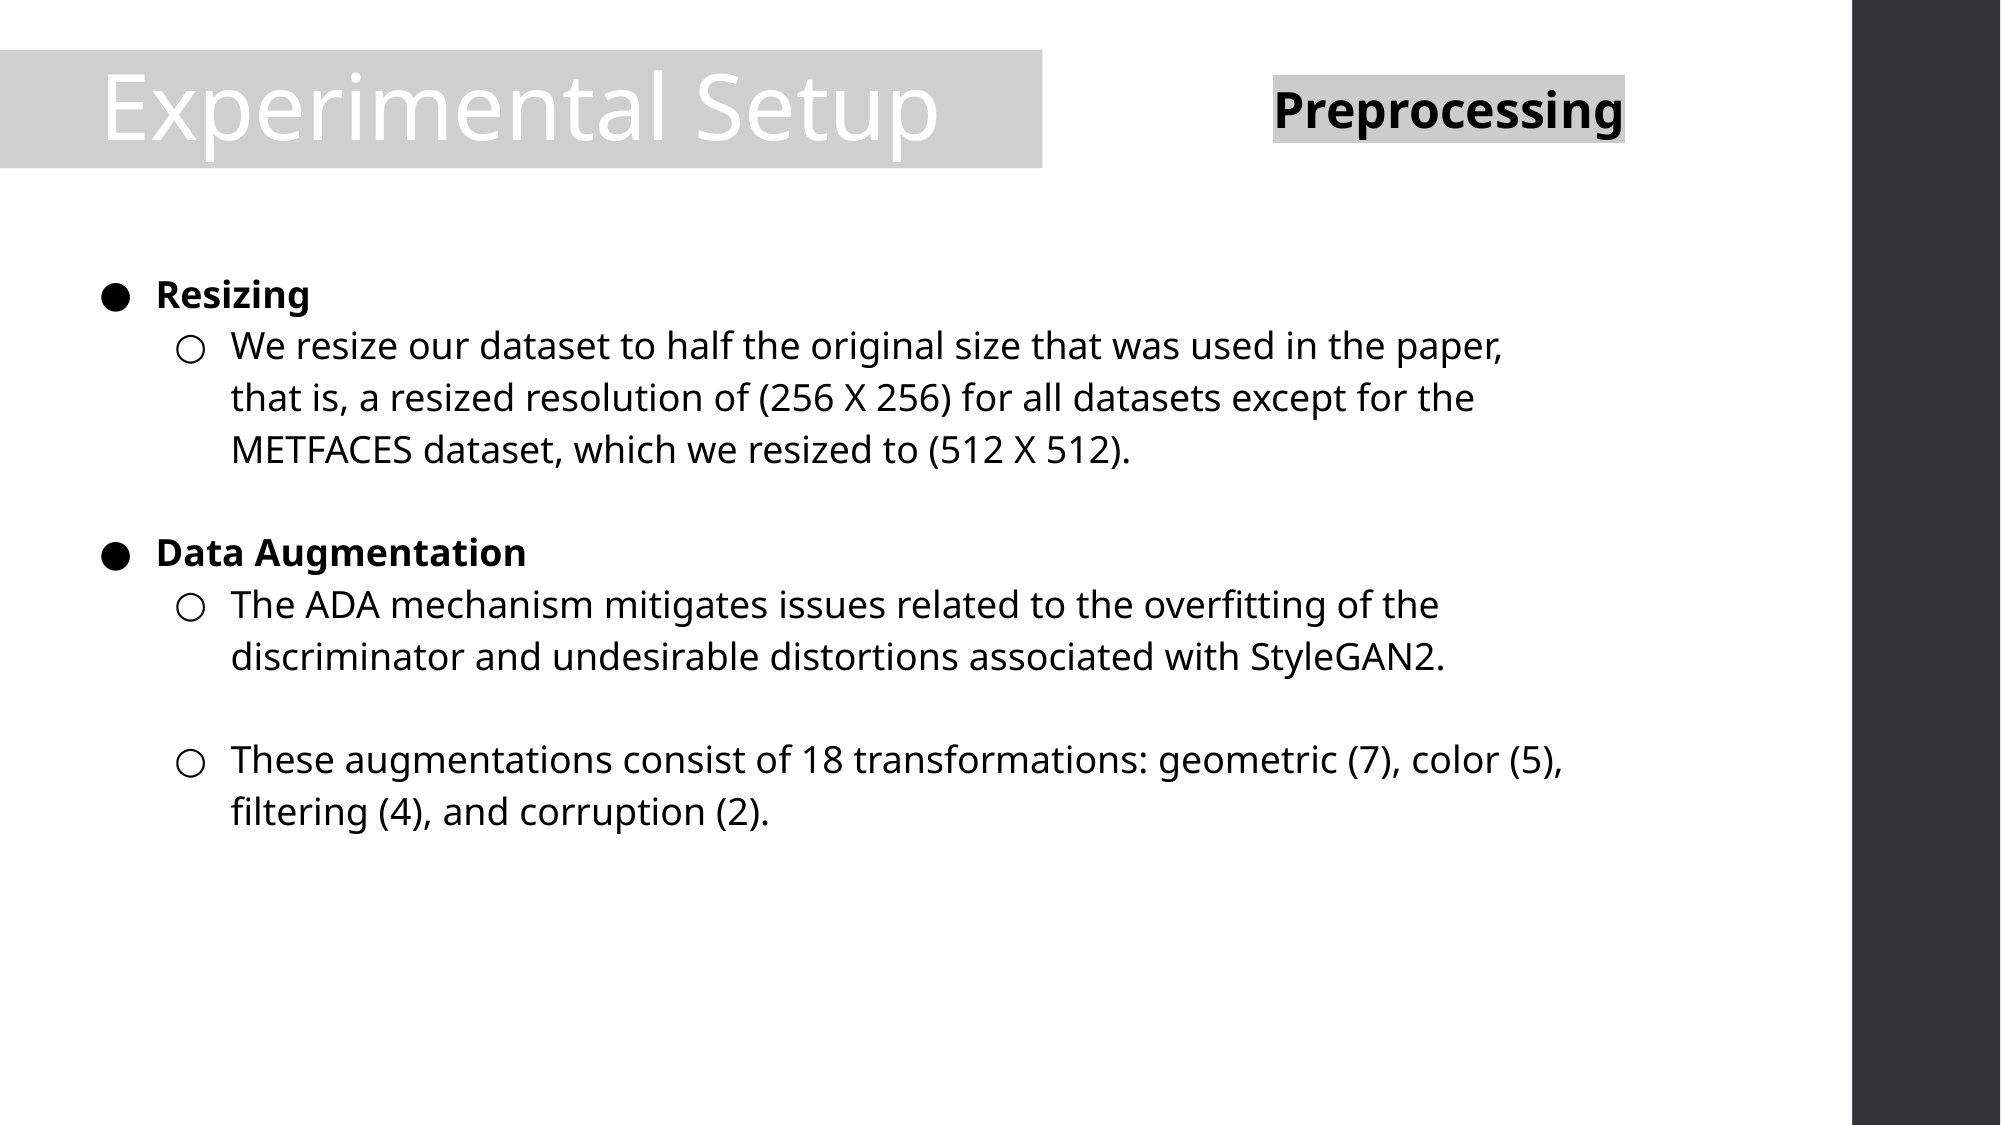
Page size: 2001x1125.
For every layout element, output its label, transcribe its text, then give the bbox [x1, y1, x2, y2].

text_box [1852, 0, 2000, 1125]
title Experimental Setup [0, 49, 1043, 169]
text_box Preprocessing [1086, 63, 1812, 154]
text_box Resizing We resize our dataset to half the original size that was used in the paper, that is, a resized resolution of (256 X 256) for all datasets except for the METFACES dataset, which we resized to (512 X 512). Data Augmentation The ADA mechanism mitigates issues related to the overfitting of the discriminator and undesirable distortions associated with StyleGAN2. These augmentations consist of 18 transformations: geometric (7), color (5), filtering (4), and corruption (2). [65, 248, 1592, 893]
